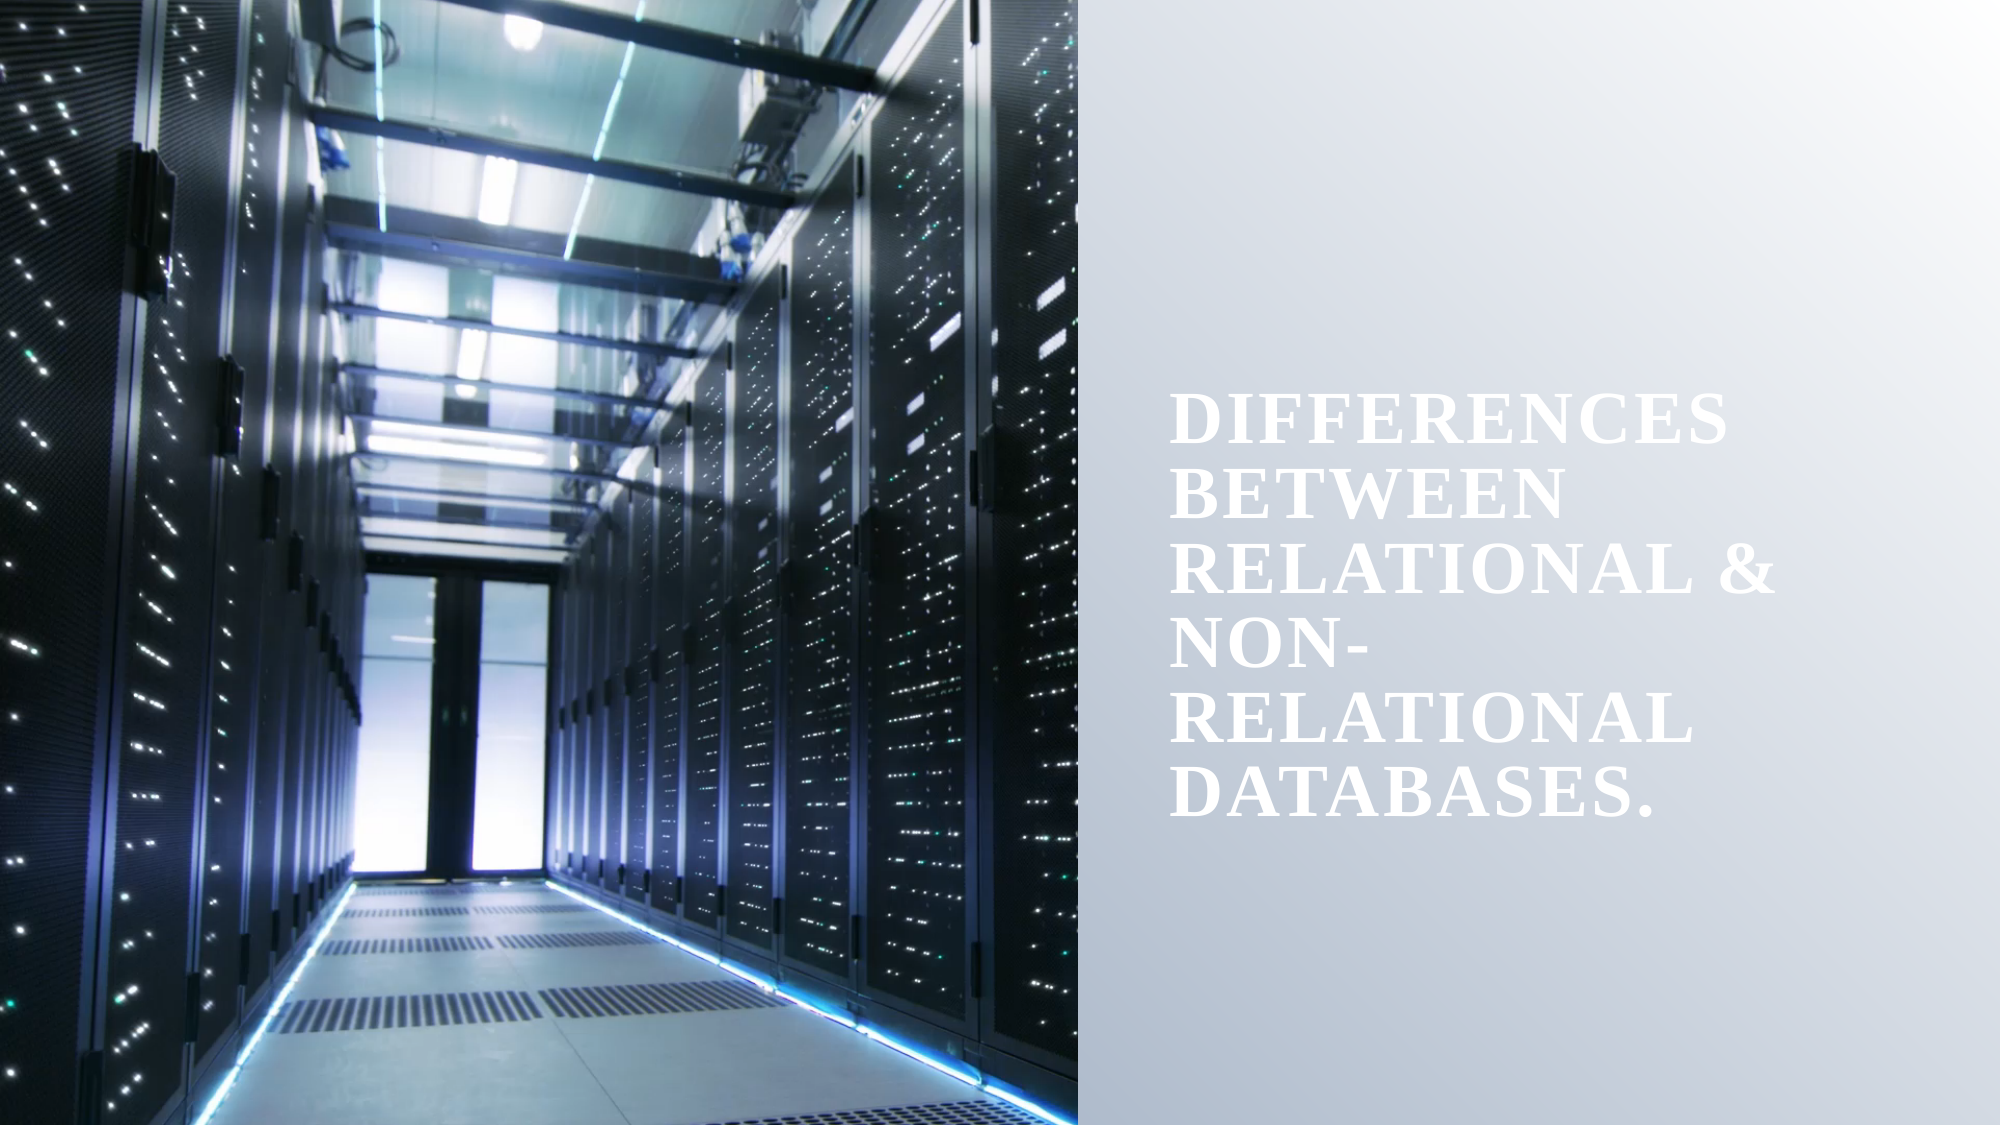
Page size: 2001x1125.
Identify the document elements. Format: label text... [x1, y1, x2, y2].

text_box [0, 0, 1079, 1125]
title Differences between relational & non-relational databases. [1154, 285, 1841, 840]
